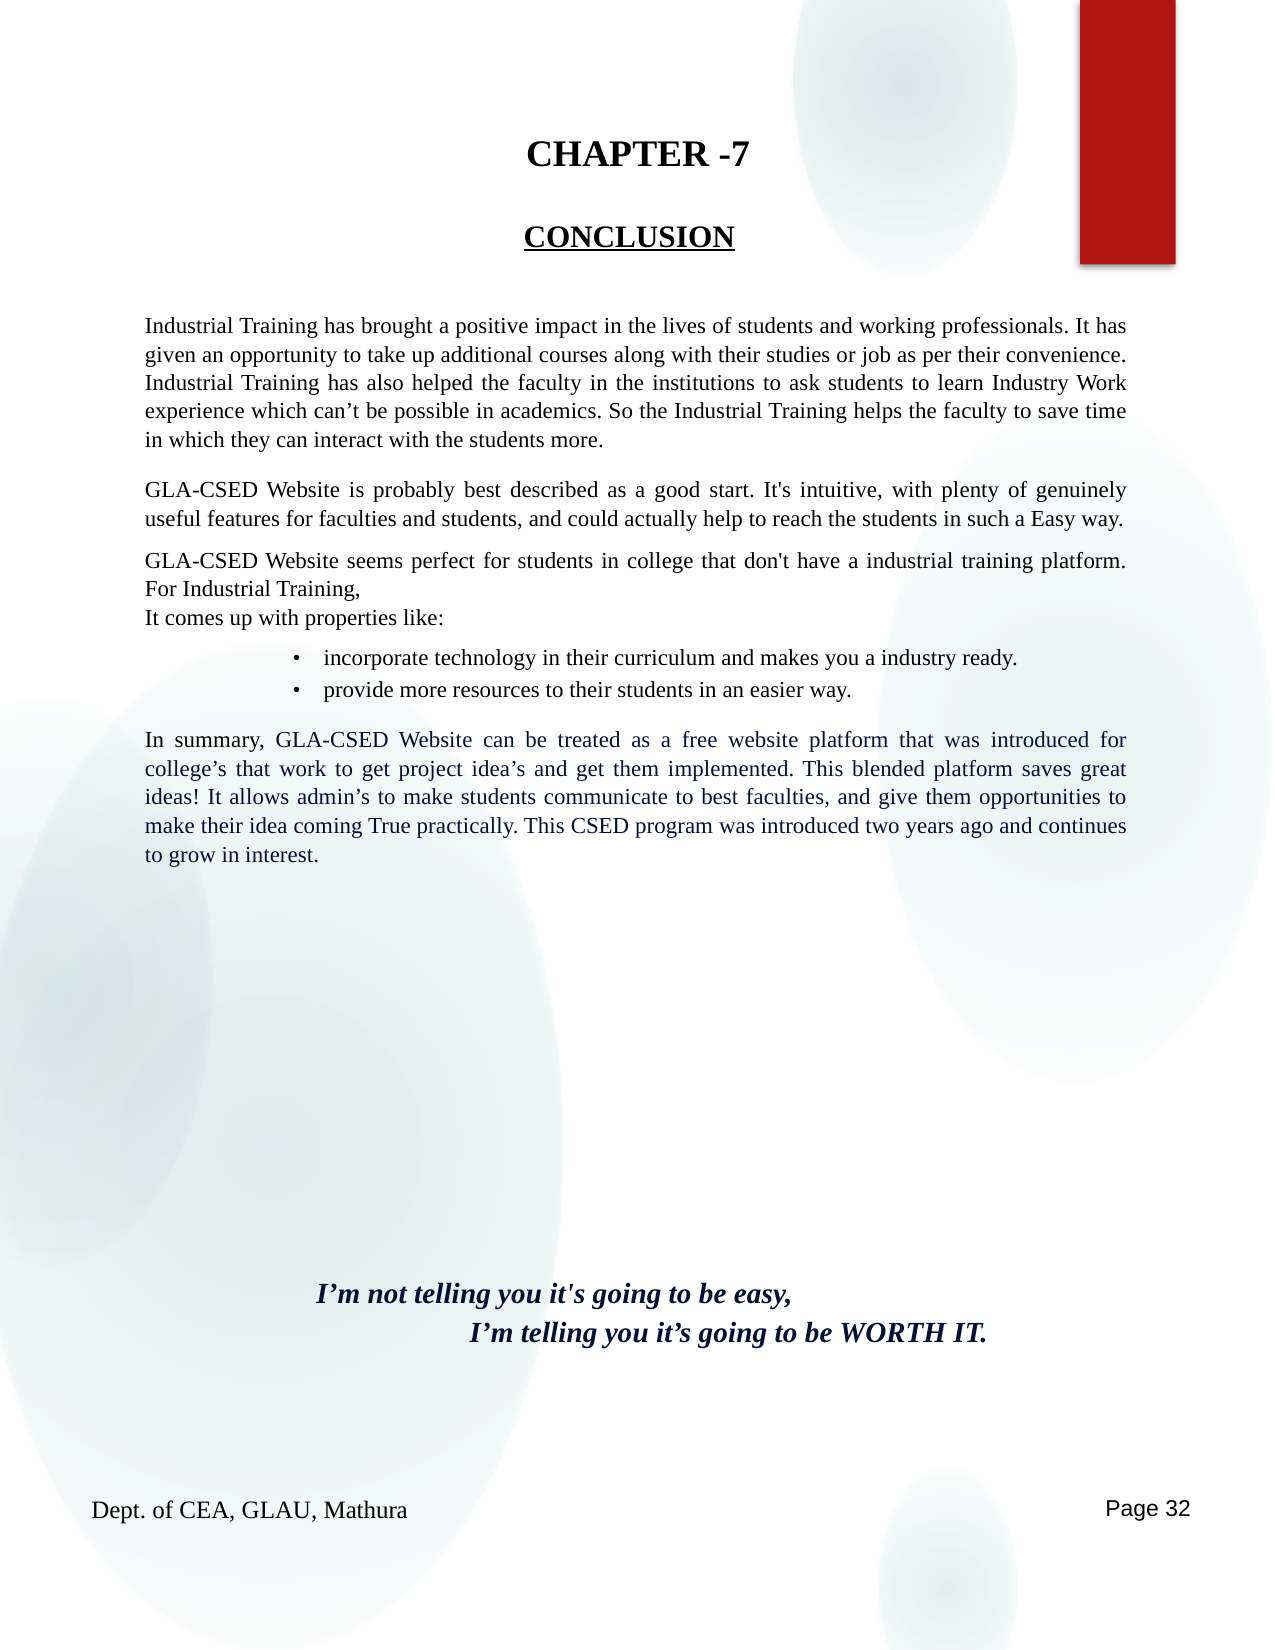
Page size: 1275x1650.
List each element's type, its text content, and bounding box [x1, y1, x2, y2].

text_box Industrial Training has brought a positive impact in the lives of students and working professionals. It has given an opportunity to take up additional courses along with their studies or job as per their convenience. Industrial Training has also helped the faculty in the institutions to ask students to learn Industry Work experience which can’t be possible in academics. So the Industrial Training helps the faculty to save time in which they can interact with the students more. GLA-CSED Website is probably best described as a good start. It's intuitive, with plenty of genuinely useful features for faculties and students, and could actually help to reach the students in such a Easy way. GLA-CSED Website seems perfect for students in college that don't have a industrial training platform. For Industrial Training, It comes up with properties like: • incorporate technology in their curriculum and makes you a industry ready. • provide more resources to their students in an easier way. In summary, GLA-CSED Website can be treated as a free website platform that was introduced for college’s that work to get project idea’s and get them implemented. This blended platform saves great ideas! It allows admin’s to make students communicate to best faculties, and give them opportunities to make their idea coming True practically. This CSED program was introduced two years ago and continues to grow in interest. [144, 309, 1129, 977]
text_box Dept. of CEA, GLAU, Mathura [91, 1493, 415, 1523]
text_box CHAPTER -7 [526, 128, 741, 161]
text_box Page 32 [1105, 1493, 1197, 1523]
text_box I’m not telling you it's going to be easy, I’m telling you it’s going to be WORTH IT. [316, 1274, 1019, 1345]
text_box CONCLUSION [523, 215, 754, 246]
